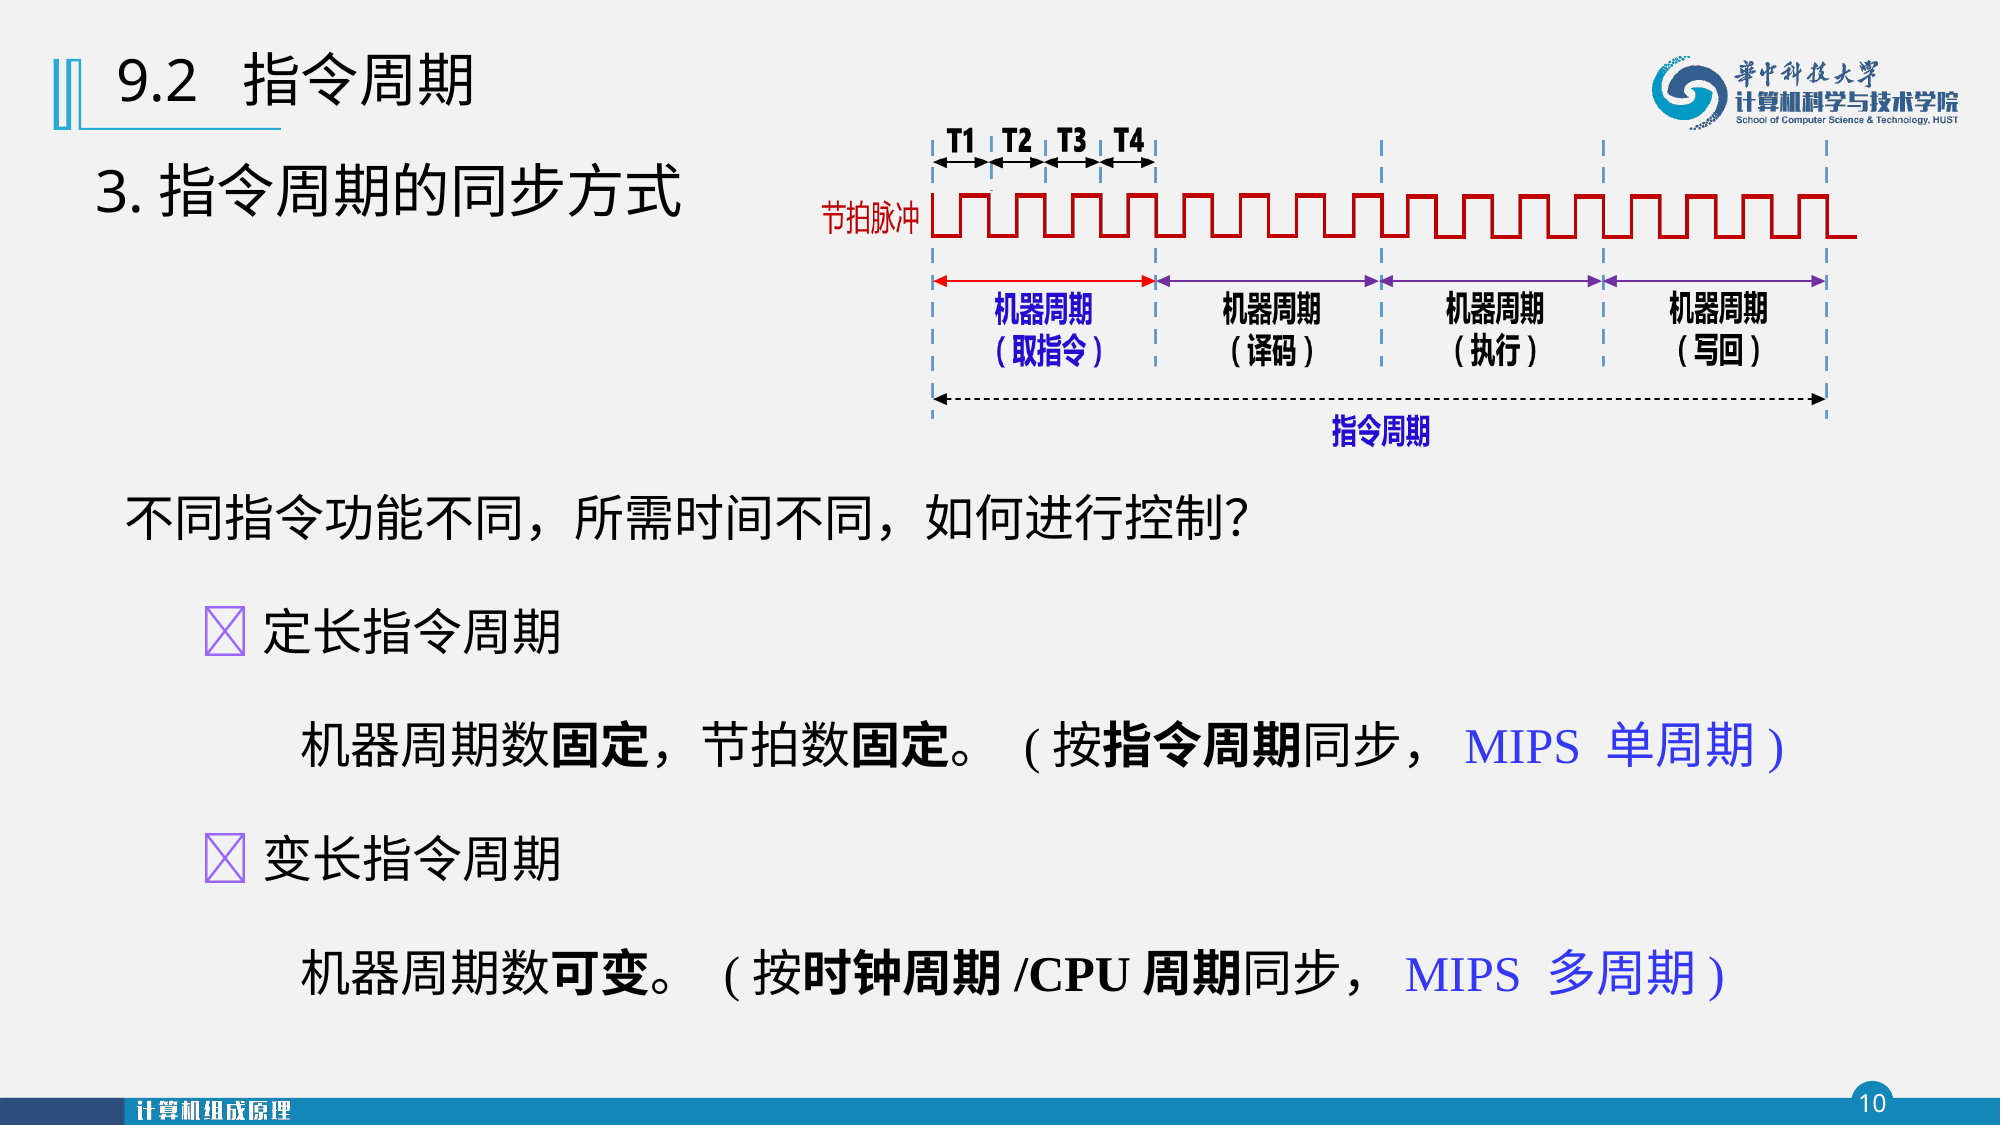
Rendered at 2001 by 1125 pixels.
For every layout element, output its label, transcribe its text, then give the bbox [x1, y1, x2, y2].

picture [1652, 56, 1678, 81]
list 不同指令功能不同，所需时间不同，如何进行控制？ 定长指令周期 机器周期数固定，节拍数固定。 (按指令周期同步，MIPS 单周期) 变长指令周期 机器周期数可变。 (按时钟周期/CPU周期同步，MIPS 多周期) [85, 448, 1880, 1045]
text_box 3.指令周期的同步方式 [81, 147, 738, 232]
text_box 9.2 指令周期 [101, 31, 775, 134]
picture [804, 56, 1958, 471]
